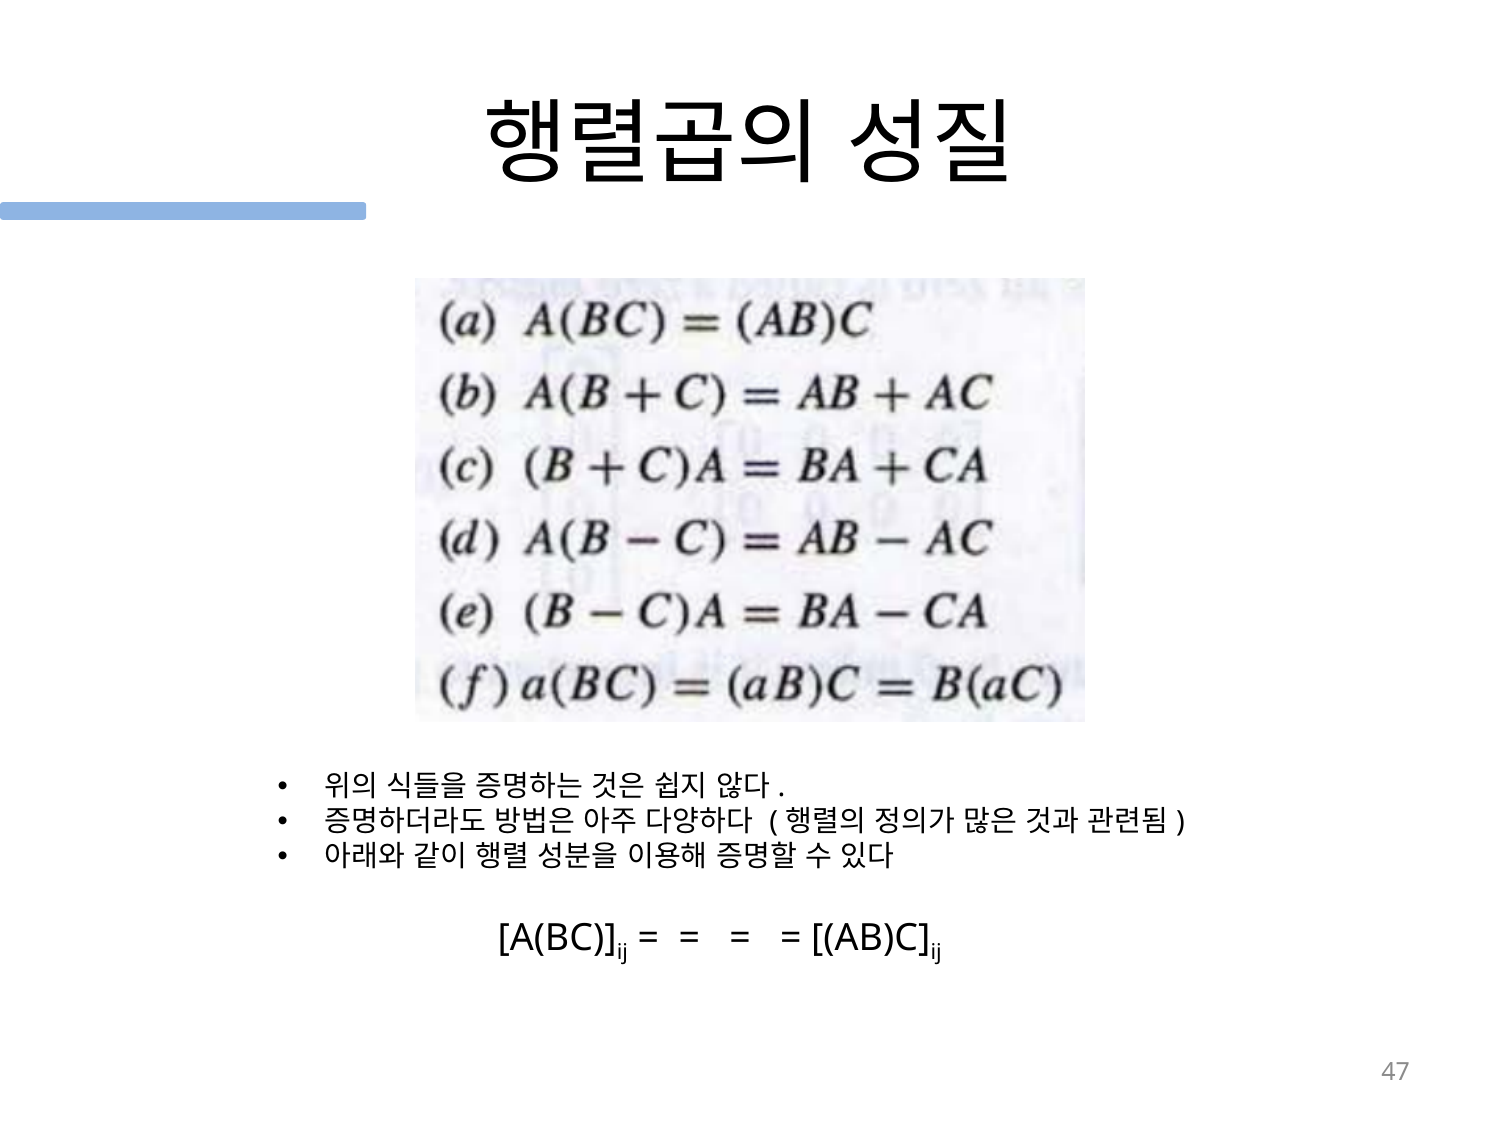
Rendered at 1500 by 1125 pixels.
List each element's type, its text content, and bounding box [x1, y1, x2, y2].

title 행렬곱의 성질 [75, 45, 1425, 233]
picture [415, 278, 1085, 722]
text_box 위의 식들을 증명하는 것은 쉽지 않다. 증명하더라도 방법은 아주 다양하다 (행렬의 정의가 많은 것과 관련됨) 아래와 같이 행렬 성분을 이용해 증명할 수 있다 [262, 760, 1200, 880]
text_box [0, 200, 369, 222]
slide_number 47 [1074, 1042, 1425, 1103]
